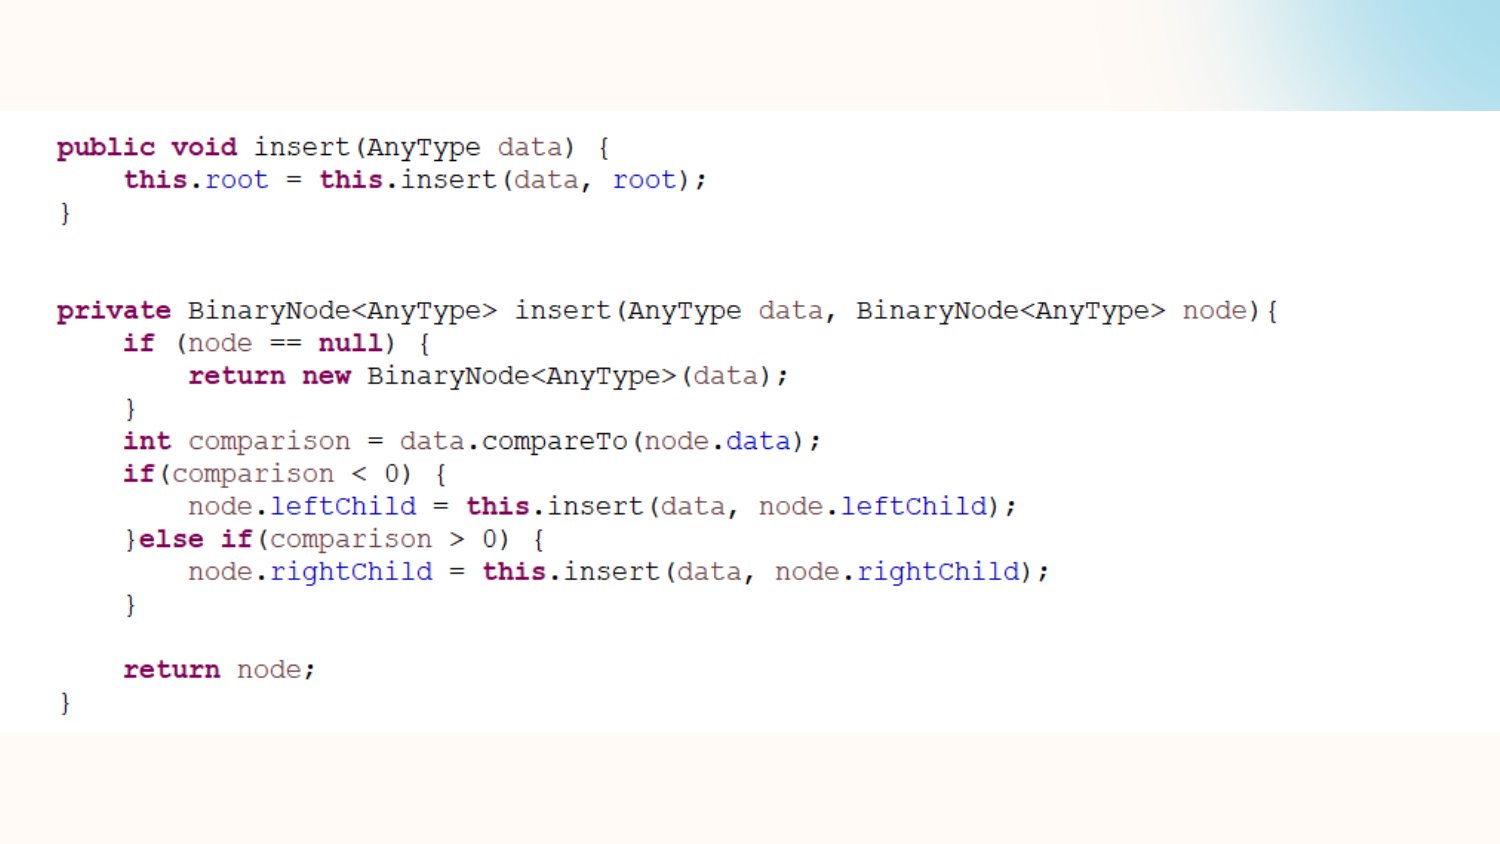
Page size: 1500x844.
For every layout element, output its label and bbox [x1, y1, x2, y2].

picture [0, 0, 1500, 756]
